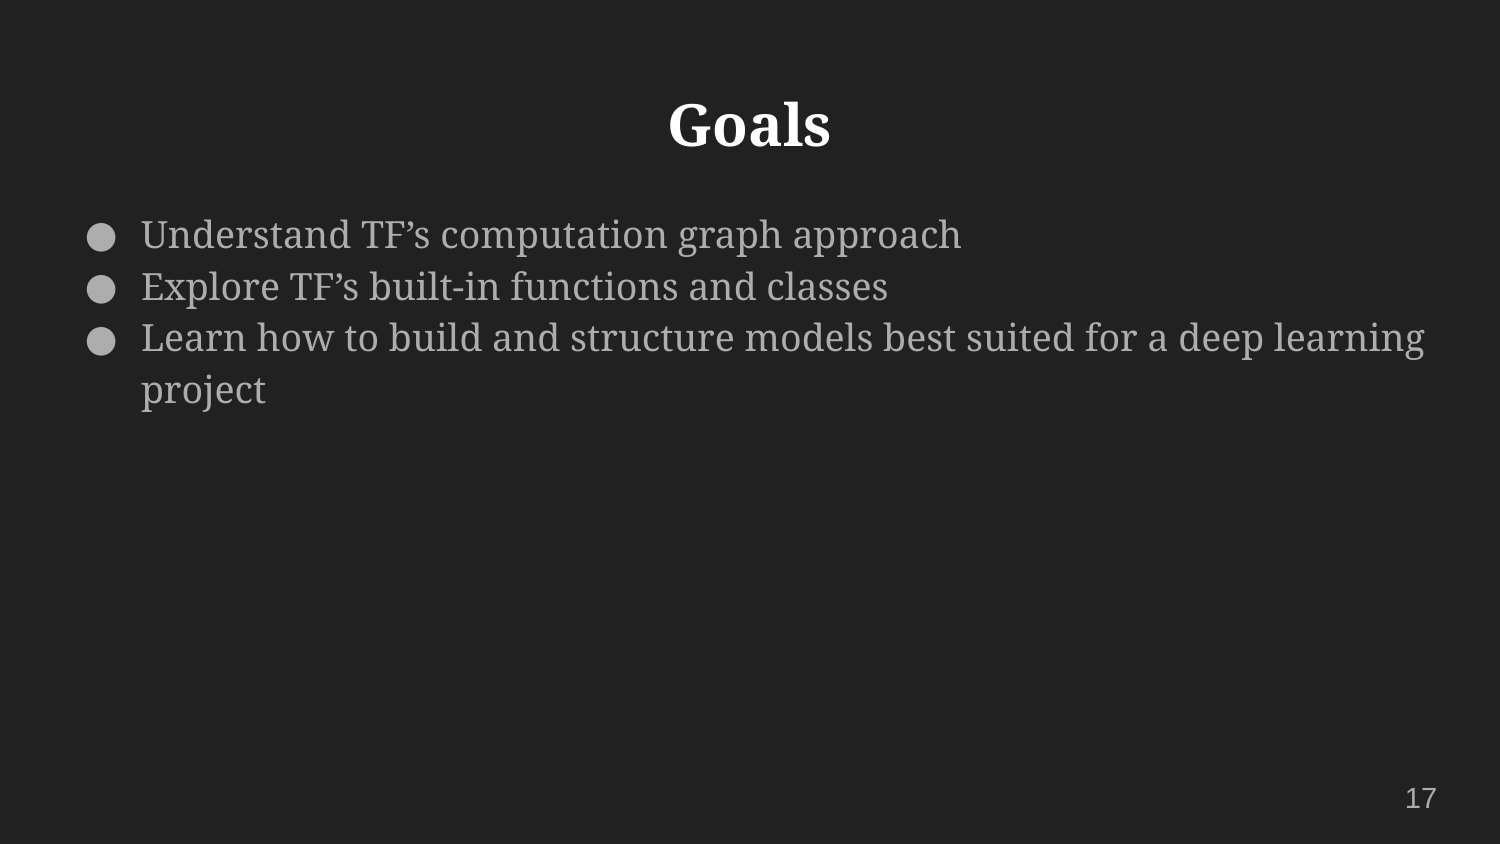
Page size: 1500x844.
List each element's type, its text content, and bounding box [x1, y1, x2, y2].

slide_number ‹#› [1389, 764, 1480, 830]
title Goals [51, 72, 1449, 167]
list Understand TF’s computation graph approach Explore TF’s built-in functions and classes Learn how to build and structure models best suited for a deep learning project [51, 189, 1449, 750]
